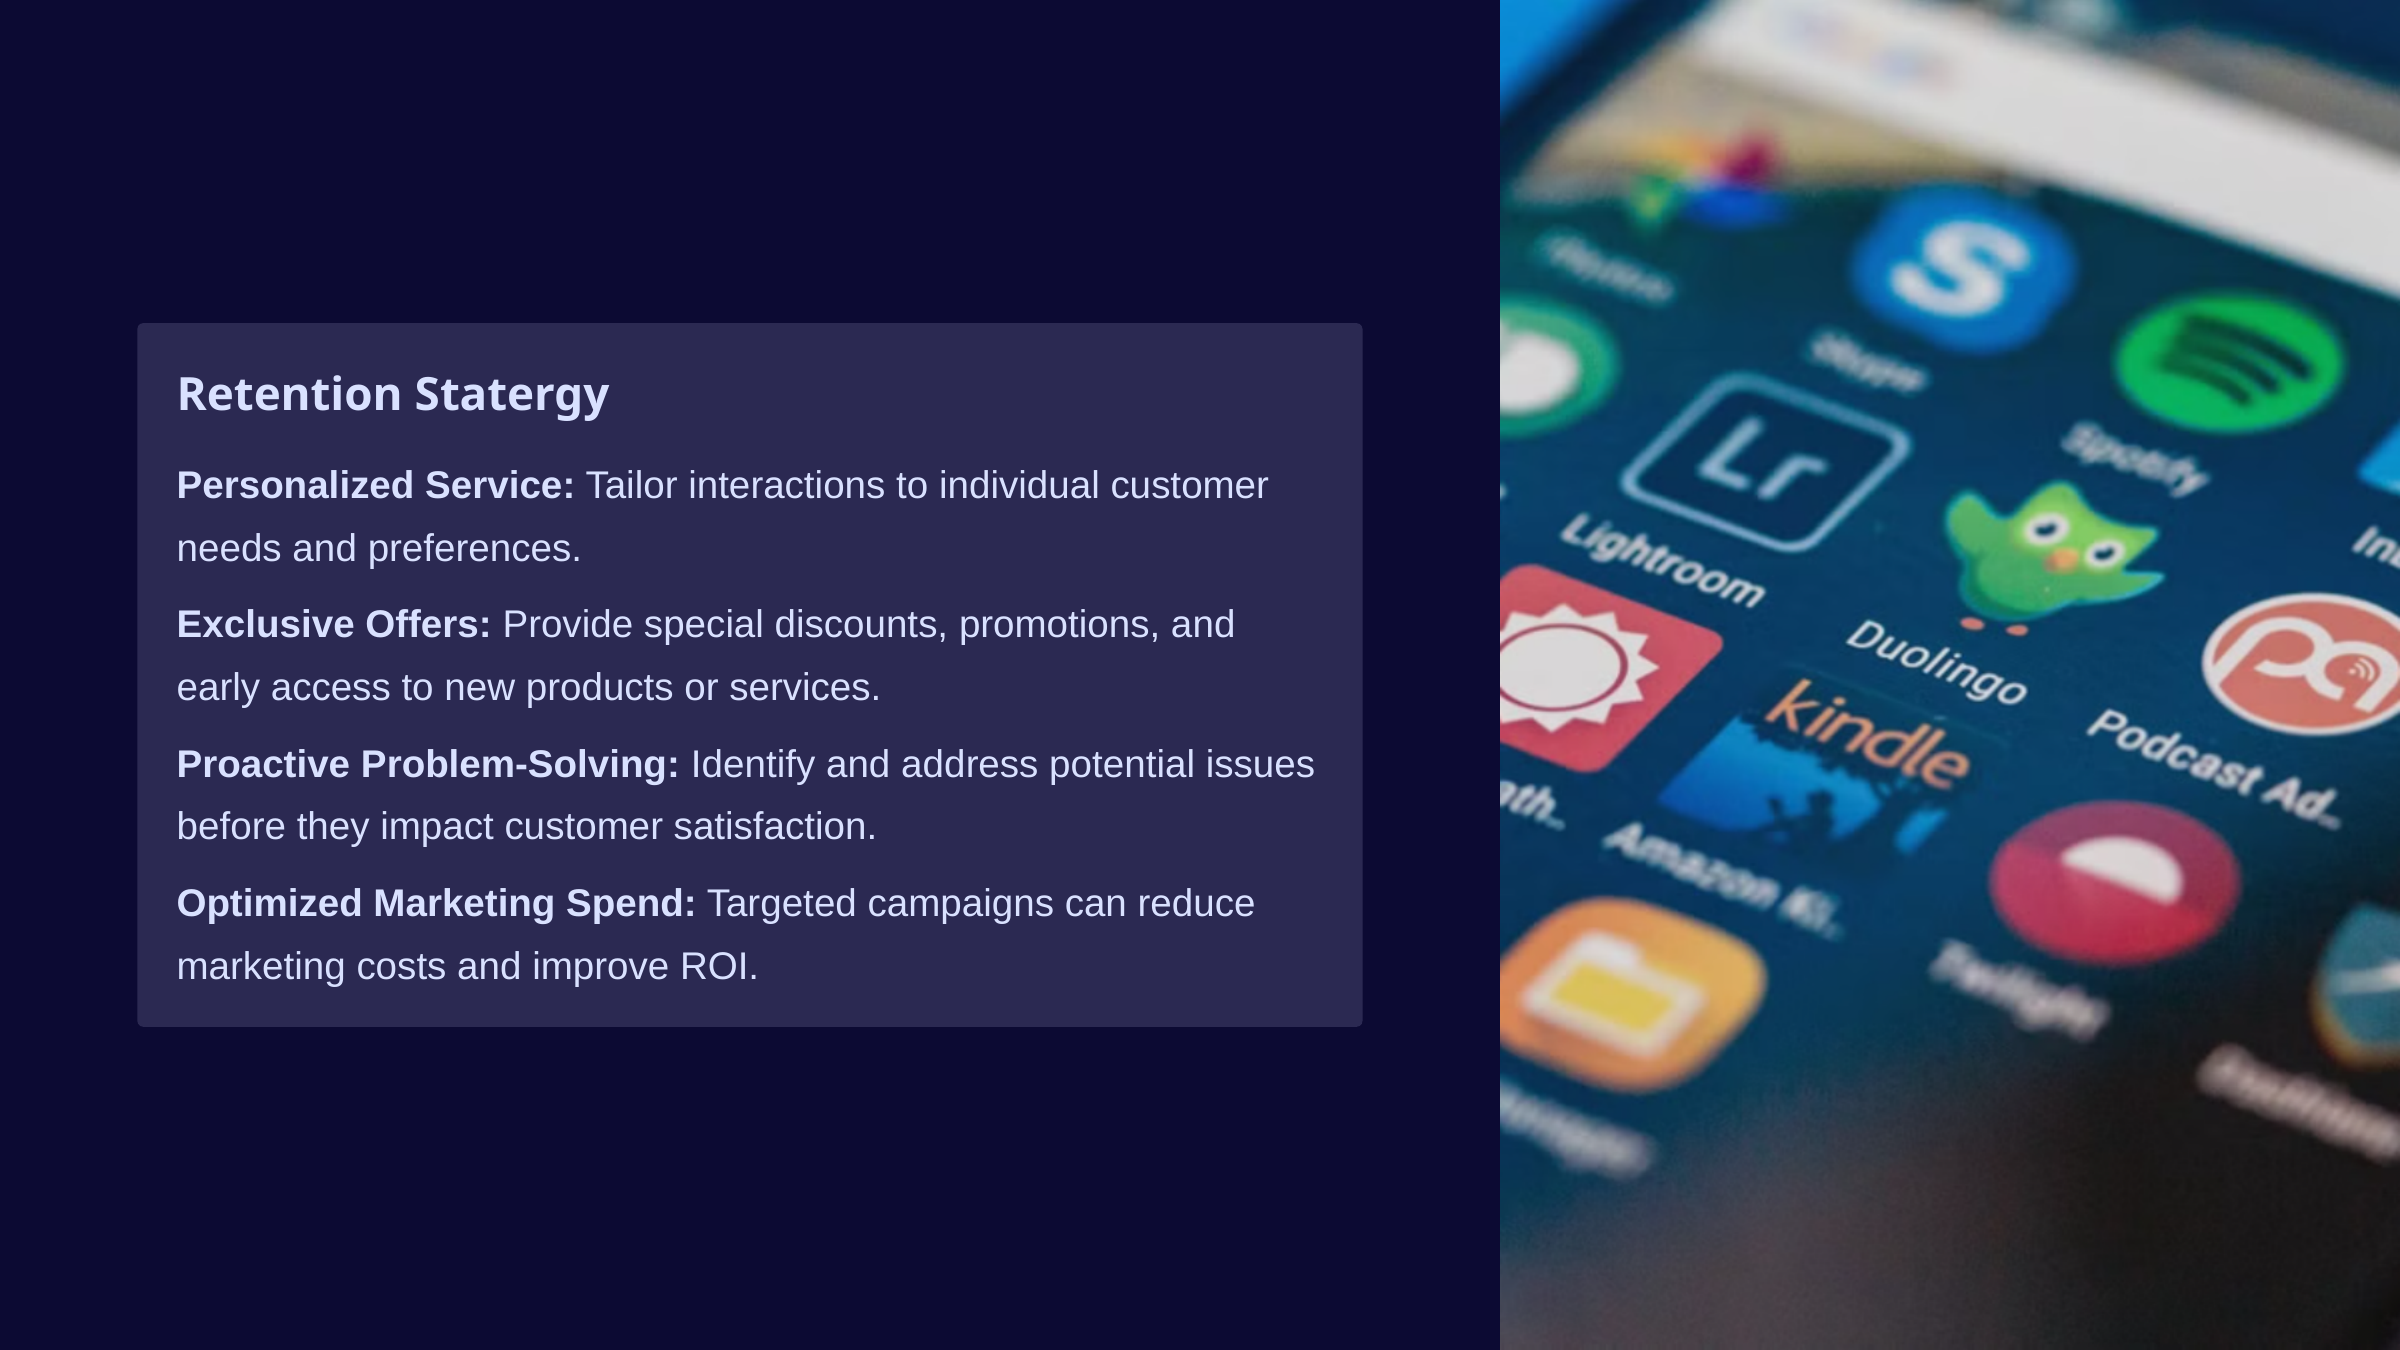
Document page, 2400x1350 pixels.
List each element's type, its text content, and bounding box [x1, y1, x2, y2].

text_box Proactive Problem-Solving: Identify and address potential issues before they impact customer satisfaction. [176, 722, 1324, 849]
text_box Retention Statergy [176, 362, 652, 421]
text_box [137, 323, 1363, 1027]
text_box Exclusive Offers: Provide special discounts, promotions, and early access to new products or services. [176, 583, 1324, 709]
picture [1499, 0, 2400, 1350]
text_box Optimized Marketing Spend: Targeted campaigns can reduce marketing costs and improve ROI. [176, 861, 1324, 988]
text_box Personalized Service: Tailor interactions to individual customer needs and preferences. [176, 443, 1324, 570]
